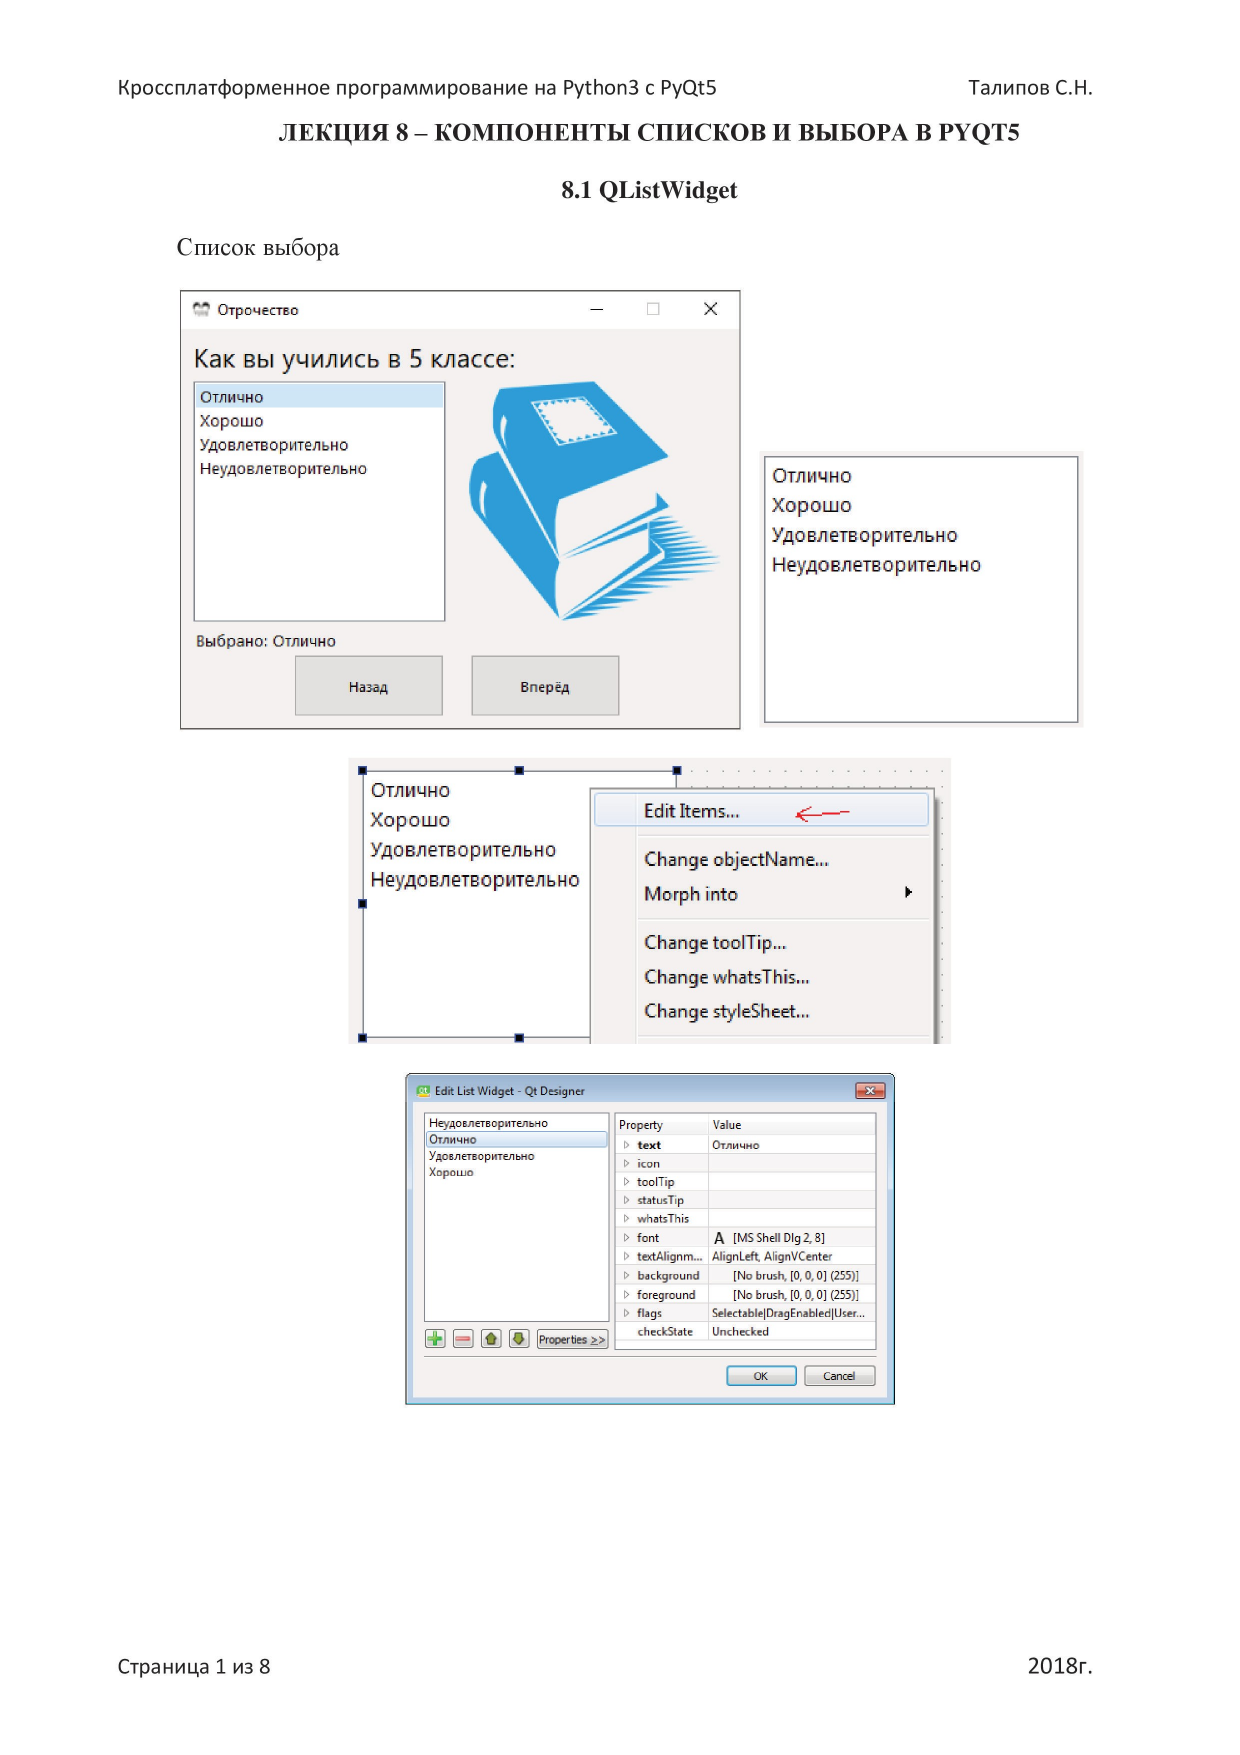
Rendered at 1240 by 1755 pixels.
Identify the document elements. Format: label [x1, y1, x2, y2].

text_box [0, 0, 1240, 1754]
